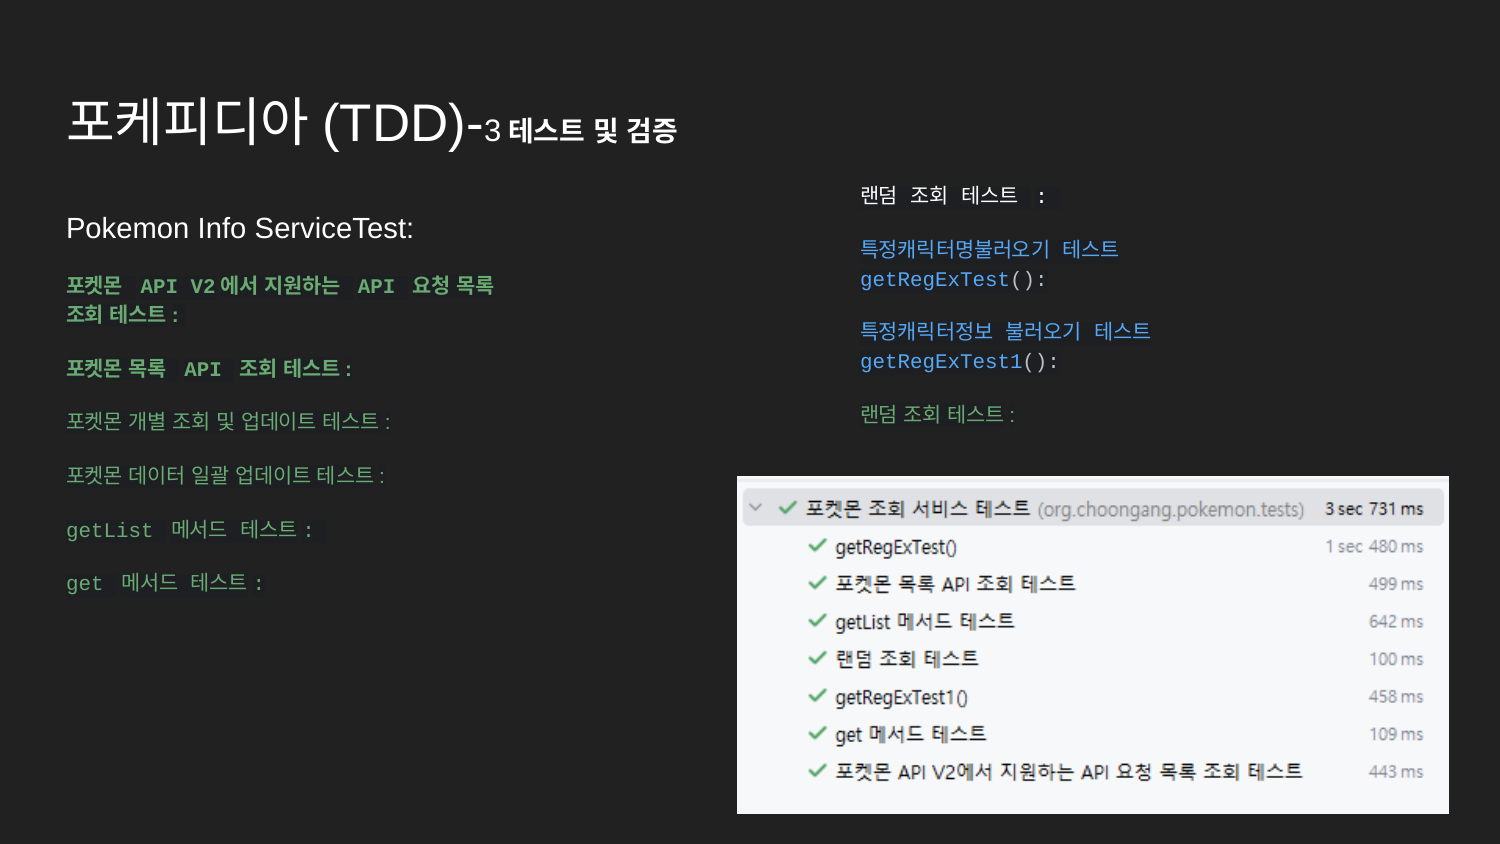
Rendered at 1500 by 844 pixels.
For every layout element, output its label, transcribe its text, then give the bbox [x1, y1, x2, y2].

picture [737, 476, 1450, 815]
title 포케피디아(TDD)-3테스트 및 검증 [51, 72, 1449, 167]
list 랜덤 조회 테스트 : 특정캐릭터명불러오기 테스트 getRegExTest(): 특정캐릭터정보 불러오기 테스트 getRegExTest1(): 랜덤 조회 테스트: [844, 164, 1322, 434]
list Pokemon Info ServiceTest: 포켓몬 API V2에서 지원하는 API 요청 목록 조회 테스트: 포켓몬 목록 API 조회 테스트: 포켓몬 개별 조회 및 업데이트 테스트: 포켓몬 데이터 일괄 업데이트 테스트: getList 메서드 테스트: get 메서드 테스트: [51, 189, 528, 750]
